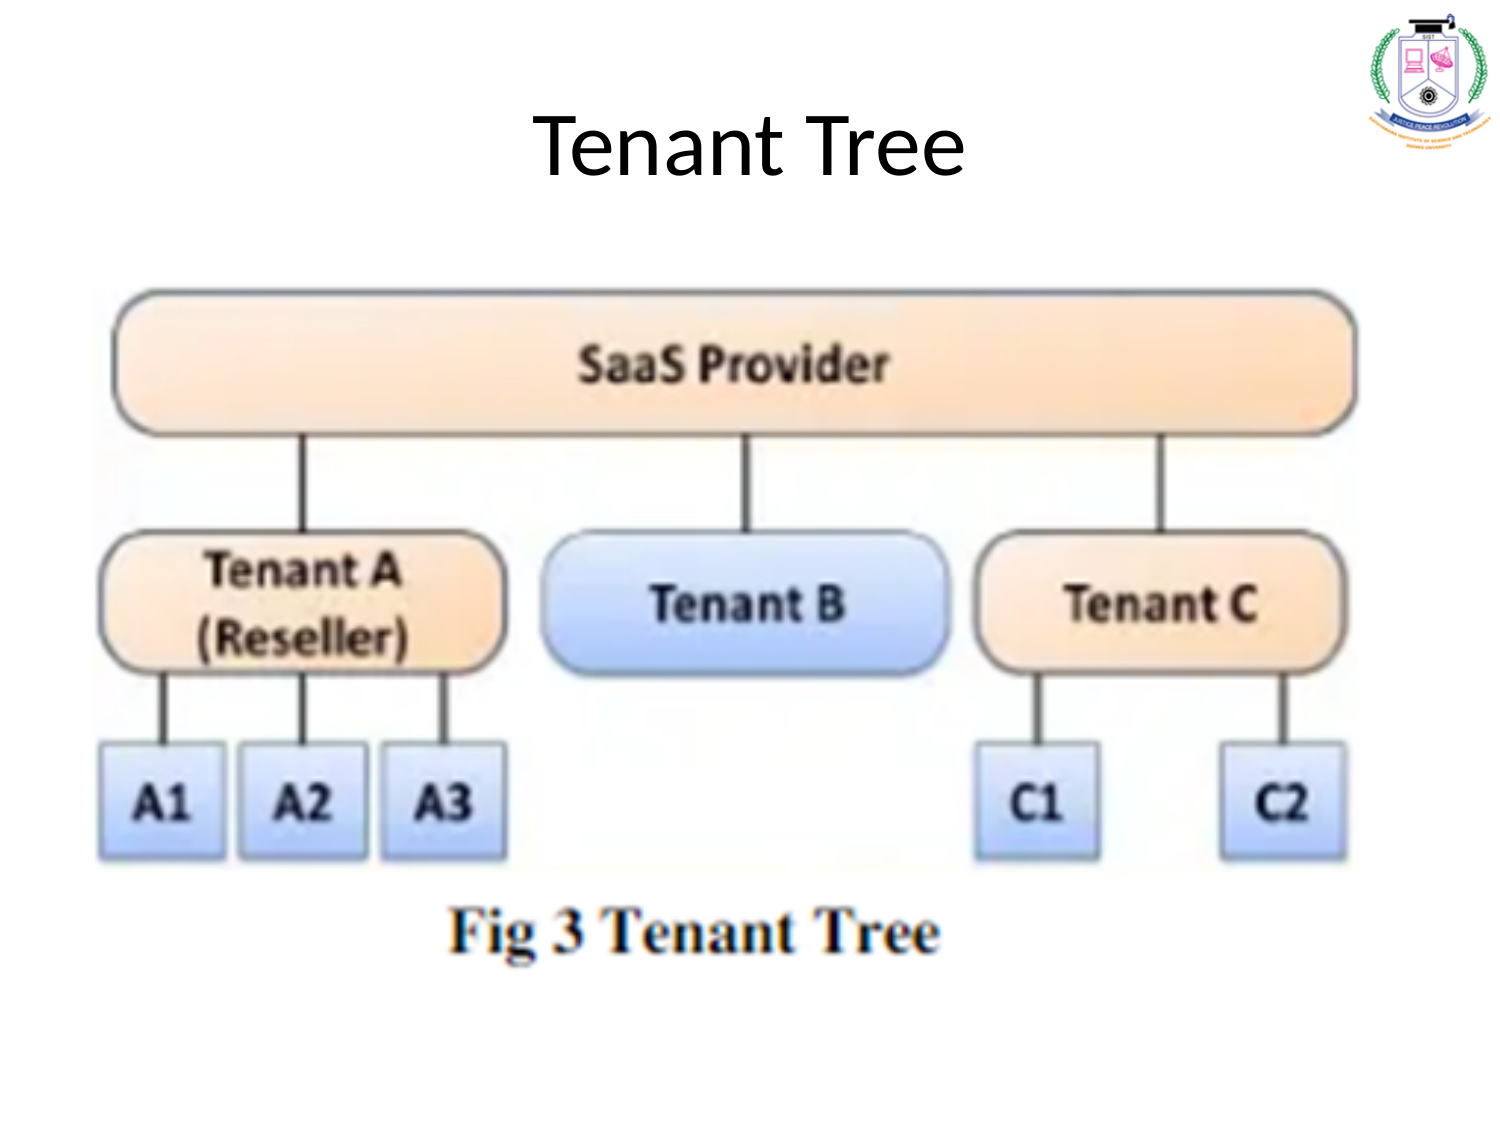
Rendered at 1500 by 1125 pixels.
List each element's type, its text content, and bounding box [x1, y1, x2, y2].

title Tenant Tree [75, 45, 1425, 233]
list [76, 268, 1400, 987]
picture [1360, 13, 1500, 156]
